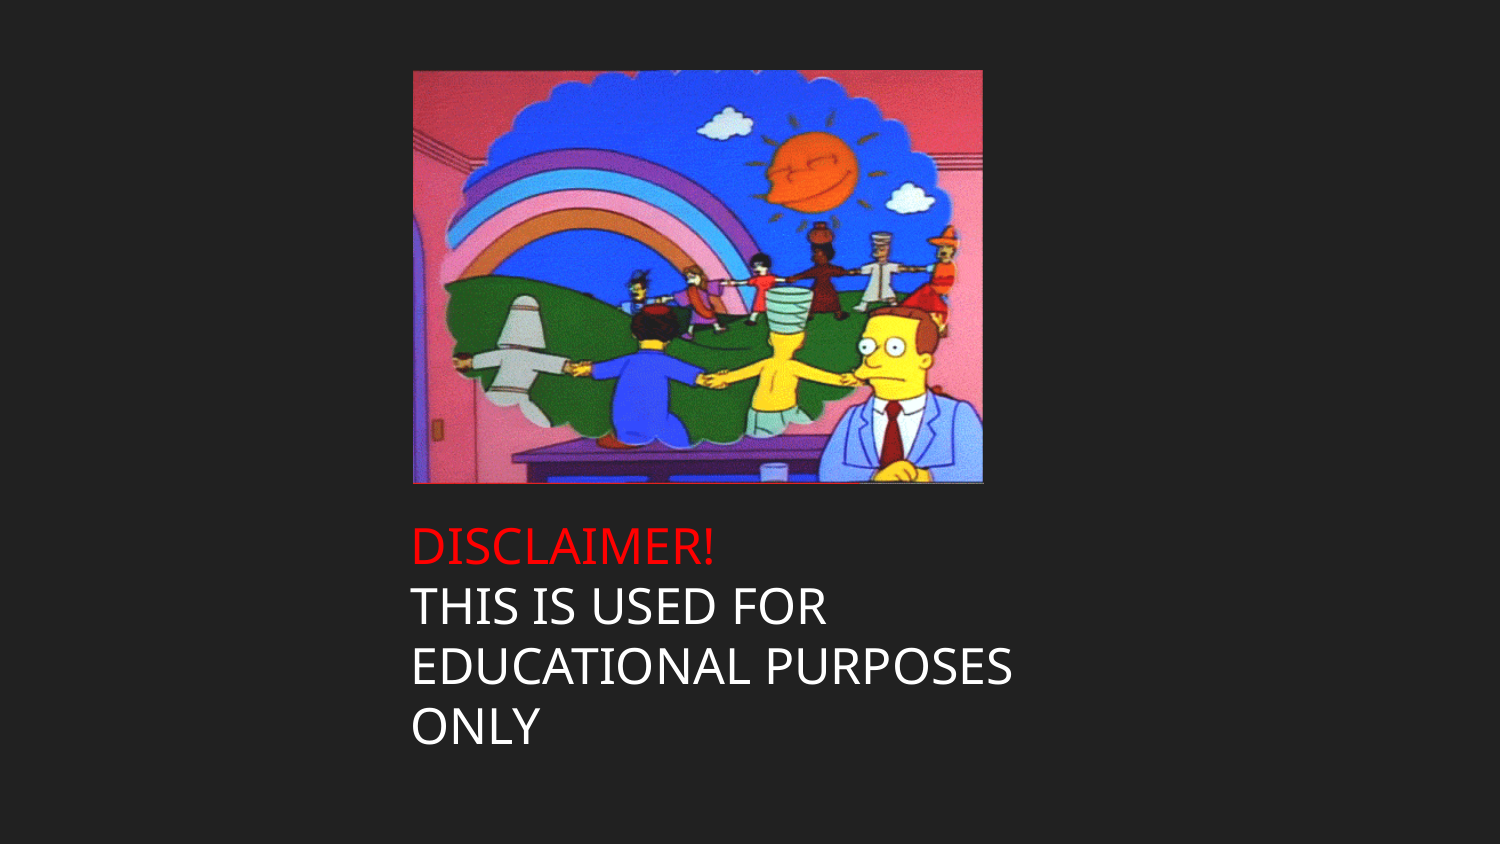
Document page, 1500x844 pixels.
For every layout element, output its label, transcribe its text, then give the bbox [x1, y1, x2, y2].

text_box DISCLAIMER! THIS IS USED FOR EDUCATIONAL PURPOSES ONLY [395, 500, 1105, 770]
picture [412, 70, 985, 484]
